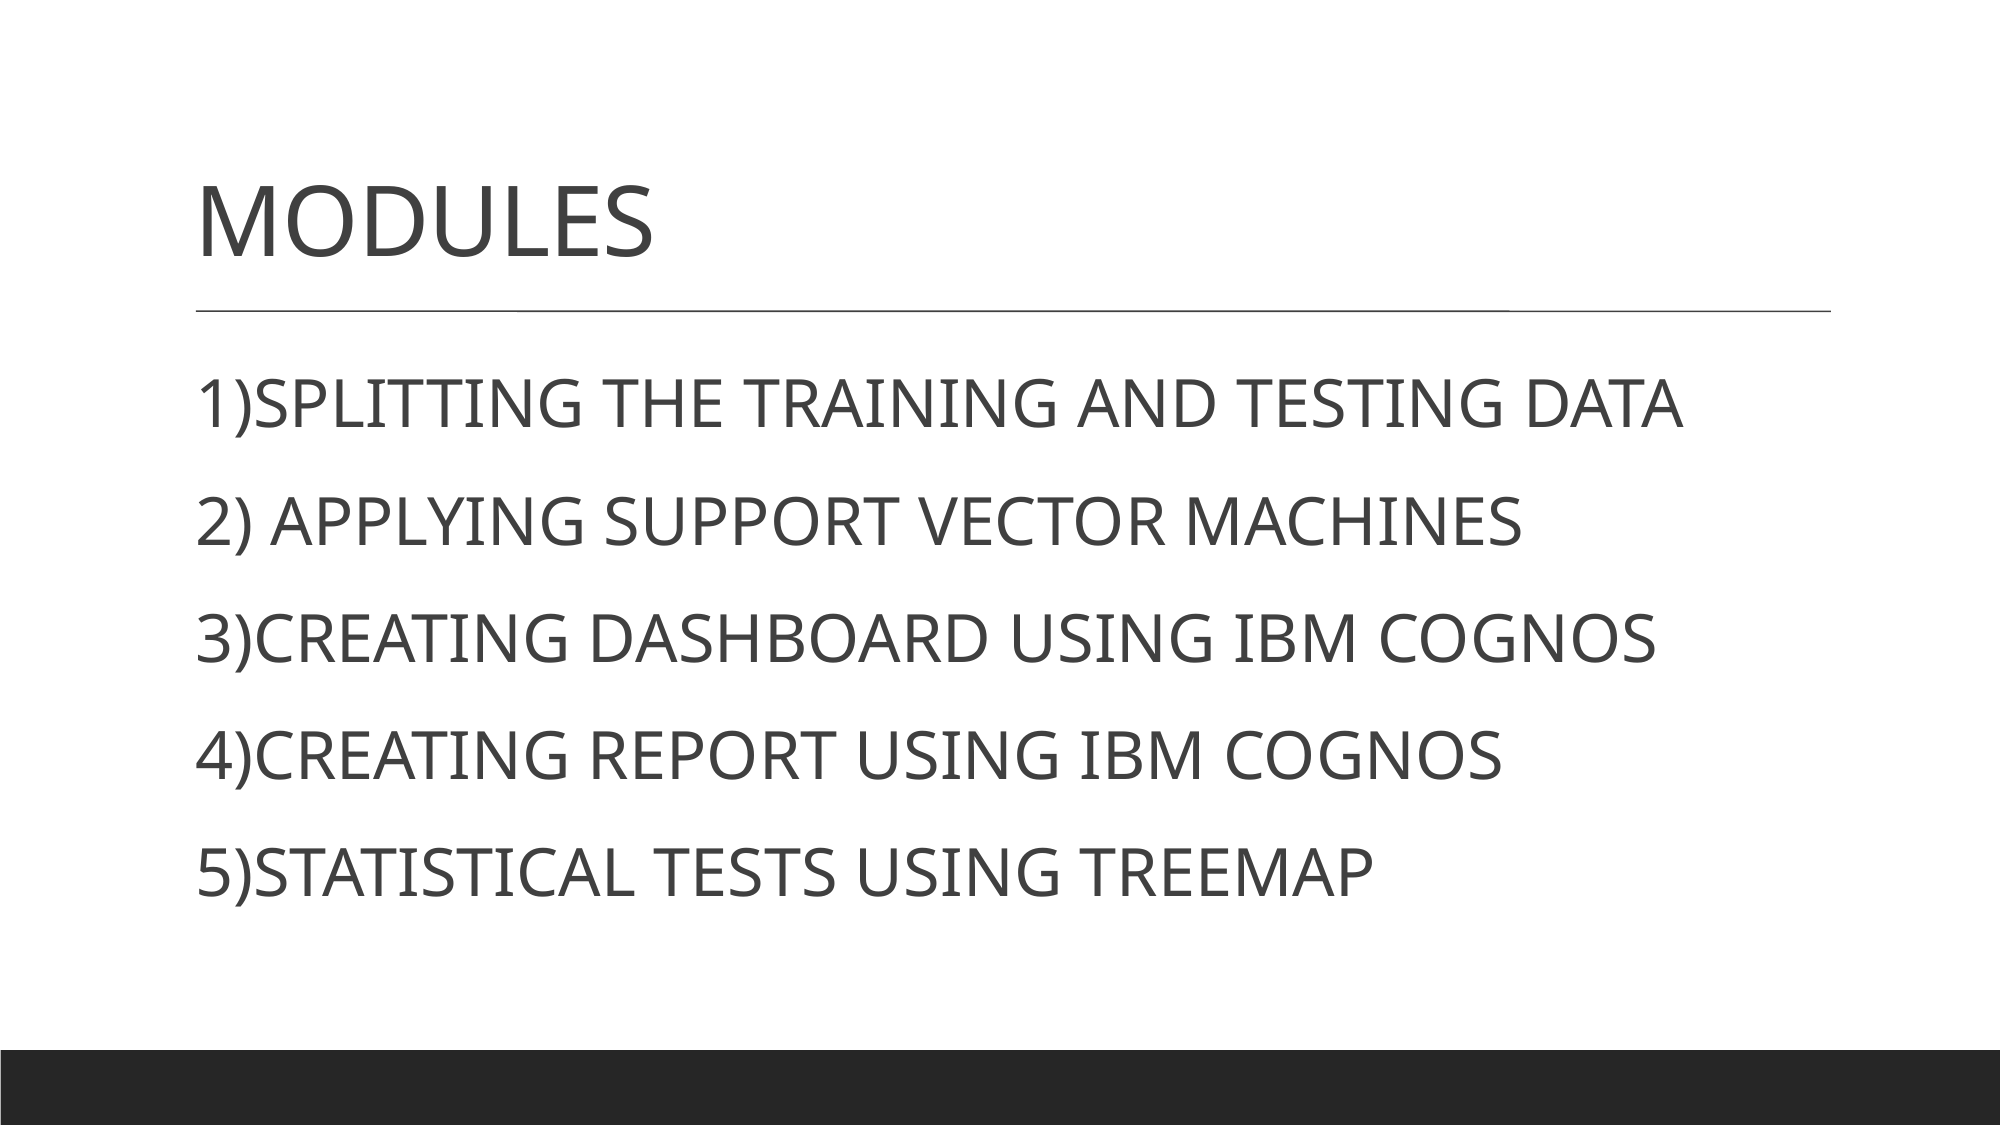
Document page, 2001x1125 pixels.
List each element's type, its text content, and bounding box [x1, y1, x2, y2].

list 1)SPLITTING THE TRAINING AND TESTING DATA 2) APPLYING SUPPORT VECTOR MACHINES 3)CREATING DASHBOARD USING IBM COGNOS 4)CREATING REPORT USING IBM COGNOS 5)STATISTICAL TESTS USING TREEMAP [180, 345, 1830, 963]
title MODULES [180, 47, 1830, 285]
